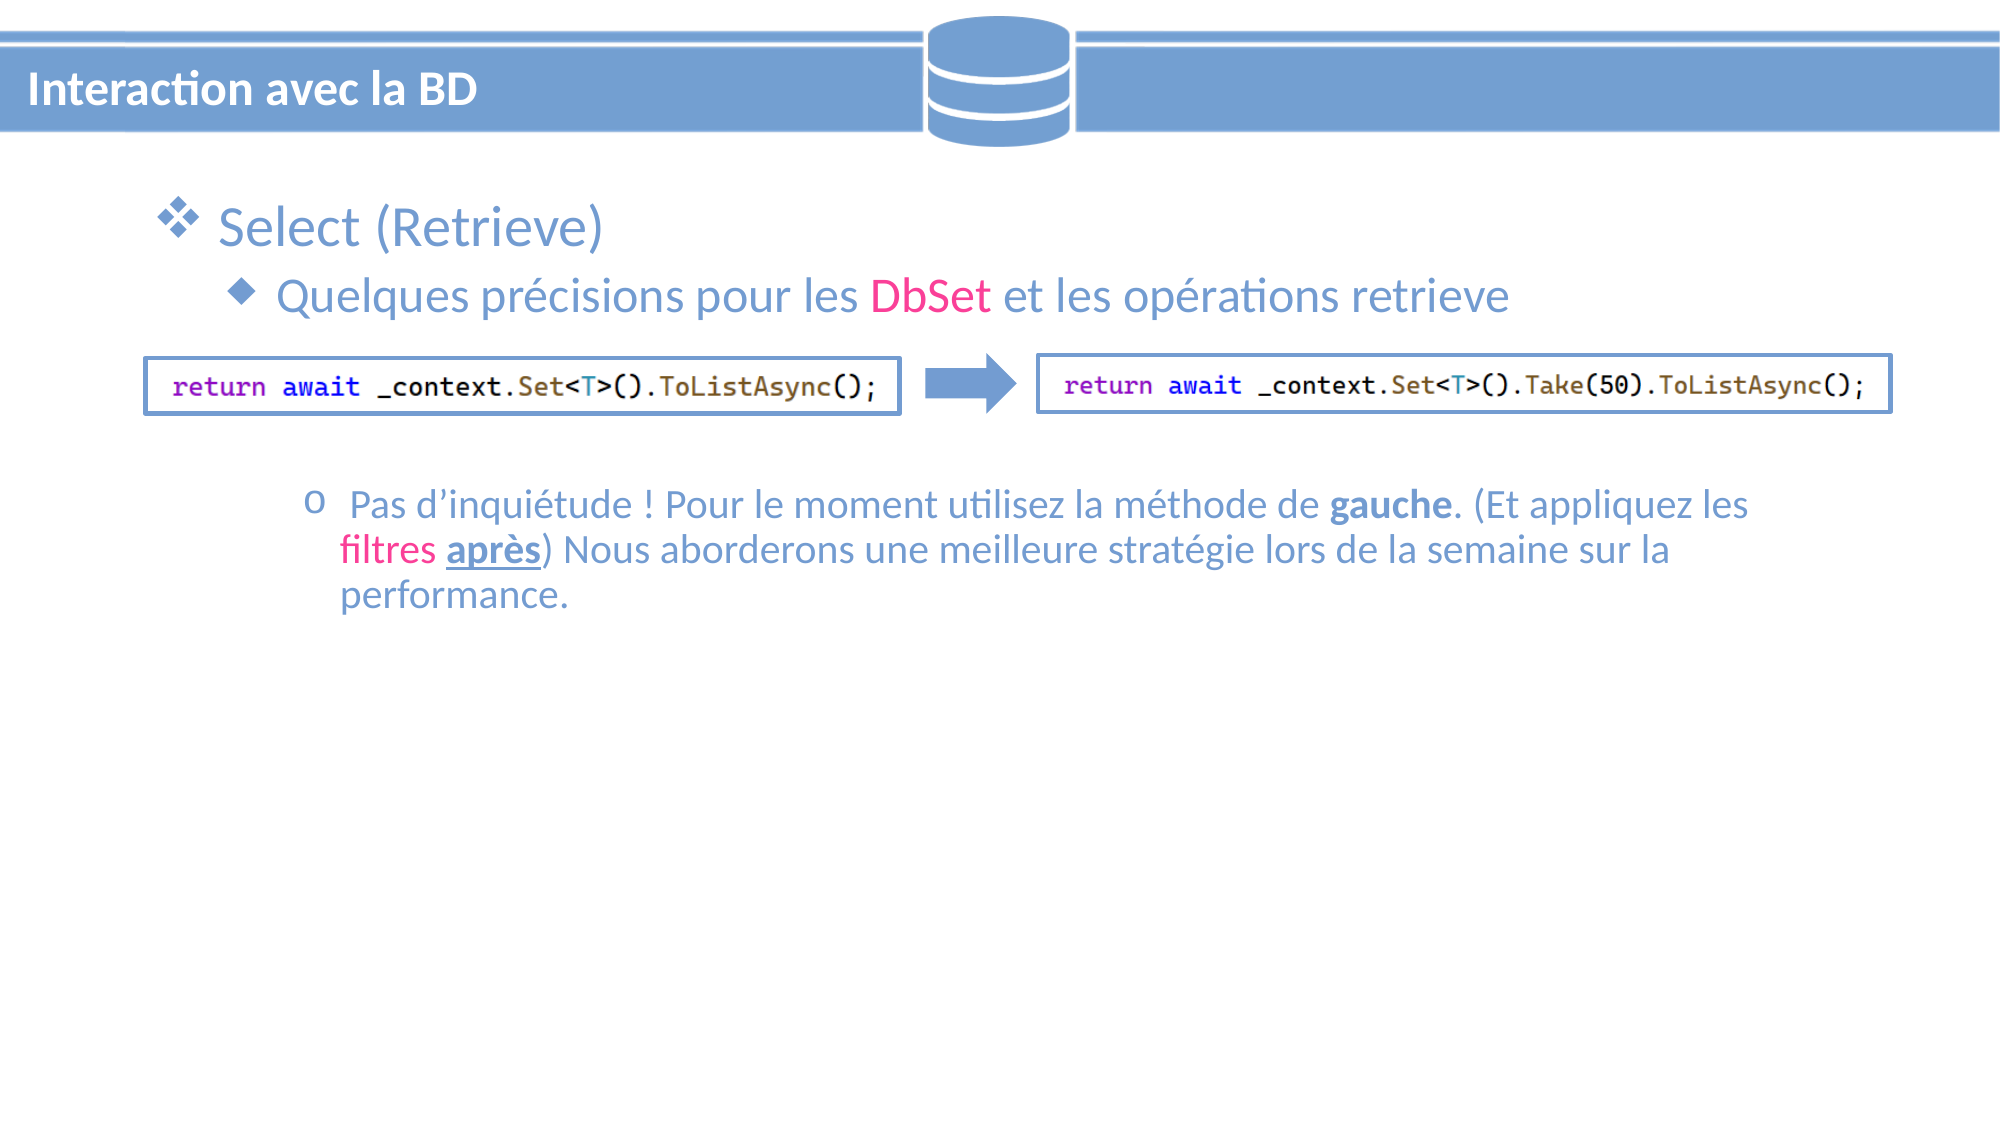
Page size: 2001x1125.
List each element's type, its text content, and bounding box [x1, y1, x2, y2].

picture [147, 360, 898, 412]
picture [0, 3, 2000, 160]
title Interaction avec la BD [12, 58, 913, 120]
list Select (Retrieve) Quelques précisions pour les DbSet et les opérations retrieve Pas d’inquiétude ! Pour le moment utilisez la méthode de gauche. (Et appliquez les filtres après) Nous aborderons une meilleure stratégie lors de la semaine sur la performance. [137, 188, 1862, 1125]
picture [1040, 357, 1888, 410]
text_box [924, 350, 1019, 417]
